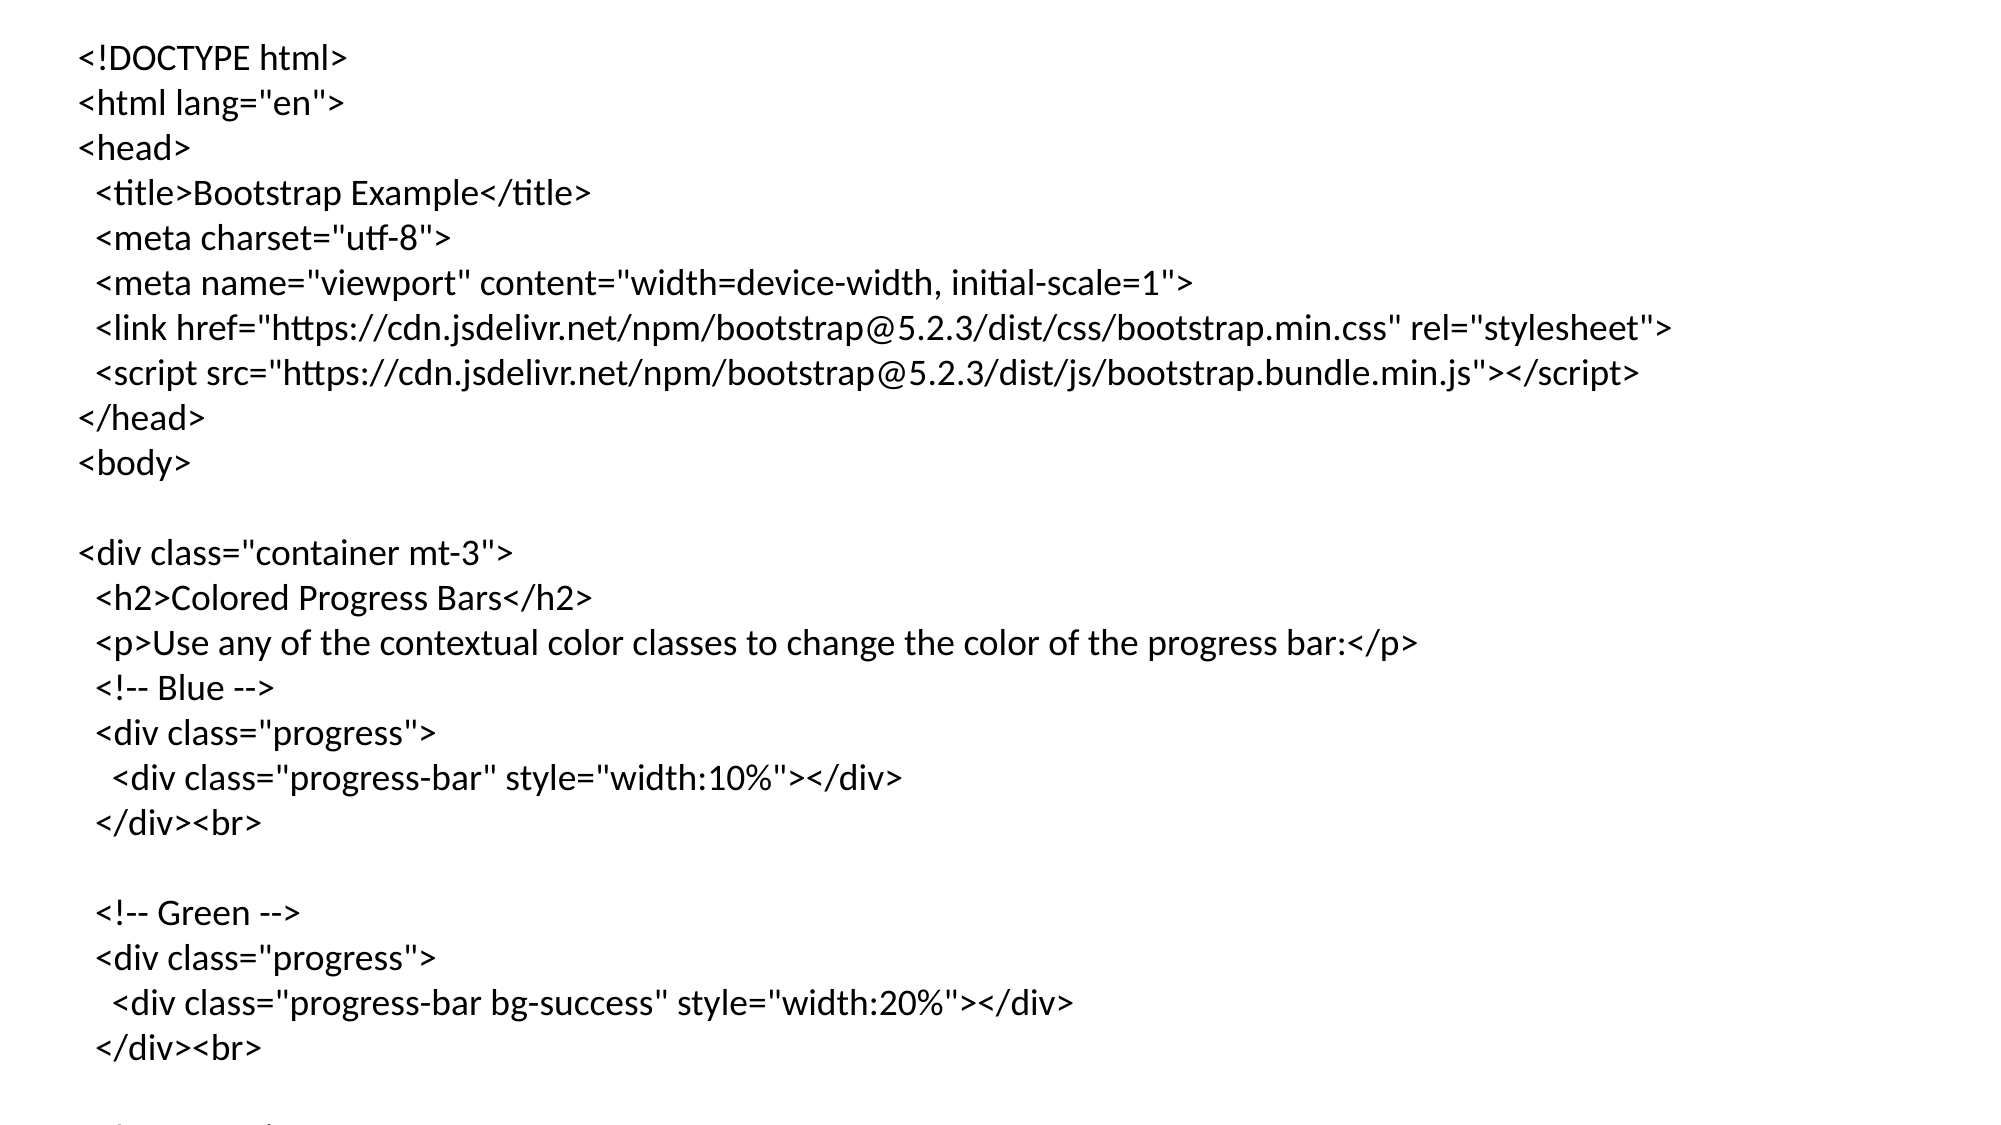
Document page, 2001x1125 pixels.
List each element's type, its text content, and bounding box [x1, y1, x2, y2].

text_box <!DOCTYPE html> <html lang="en"> <head> <title>Bootstrap Example</title> <meta charset="utf-8"> <meta name="viewport" content="width=device-width, initial-scale=1"> <link href="https://cdn.jsdelivr.net/npm/bootstrap@5.2.3/dist/css/bootstrap.min.css" rel="stylesheet"> <script src="https://cdn.jsdelivr.net/npm/bootstrap@5.2.3/dist/js/bootstrap.bundle.min.js"></script> </head> <body> <div class="container mt-3"> <h2>Colored Progress Bars</h2> <p>Use any of the contextual color classes to change the color of the progress bar:</p> <!-- Blue --> <div class="progress"> <div class="progress-bar" style="width:10%"></div> </div><br> <!-- Green --> <div class="progress"> <div class="progress-bar bg-success" style="width:20%"></div> </div><br> <!-- Turquoise --> <div class="progress"> <div class="progress-bar bg-info" style="width:30%"></div> </div><br> <!-- Orange --> <div class="progress"> <div class="progress-bar bg-warning" style="width:40%"></div> </div><br> <!-- Red --> <div class="progress"> <div class="progress-bar bg-danger" style="width:50%"></div> </div><br> <!-- White --> <div class="progress border"> <div class="progress-bar bg-white" style="width:60%"></div> </div><br> <!-- Grey --> <div class="progress"> <div class="progress-bar bg-secondary" style="width:70%"></div> </div><br> <!-- Light Grey --> <div class="progress border"> <div class="progress-bar bg-light" style="width:80%"></div> </div><br> <!-- Dark Grey --> <div class="progress"> <div class="progress-bar bg-dark" style="width:90%"></div> </div> </div> </body> </html> [63, 25, 2000, 1125]
